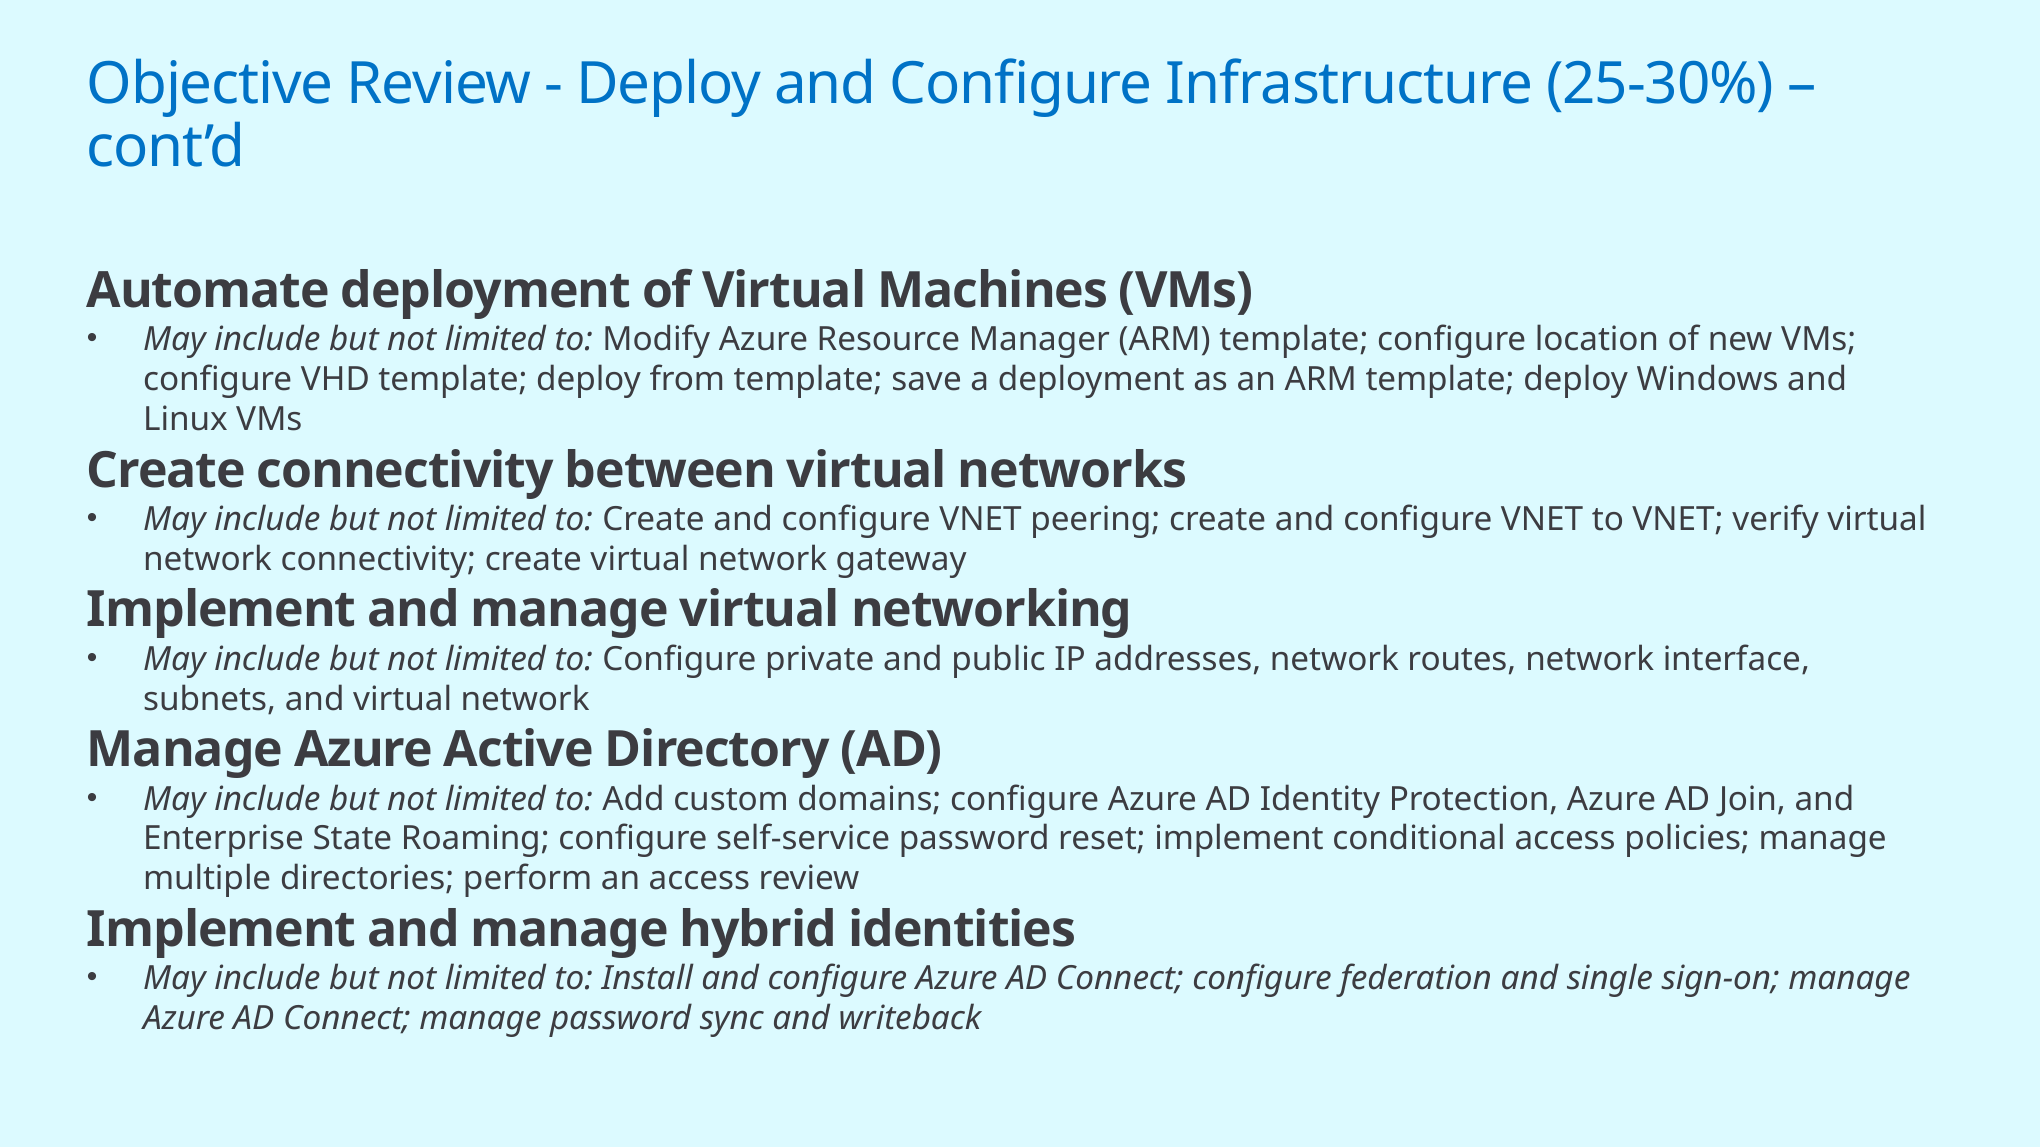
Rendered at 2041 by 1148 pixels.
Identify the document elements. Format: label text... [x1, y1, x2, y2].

title Objective Review - Deploy and Configure Infrastructure (25-30%) – cont’d [86, 38, 1953, 164]
list Automate deployment of Virtual Machines (VMs) May include but not limited to: Modify Azure Resource Manager (ARM) template; configure location of new VMs; configure VHD template; deploy from template; save a deployment as an ARM template; deploy Windows and Linux VMs Create connectivity between virtual networks May include but not limited to: Create and configure VNET peering; create and configure VNET to VNET; verify virtual network connectivity; create virtual network gateway Implement and manage virtual networking May include but not limited to: Configure private and public IP addresses, network routes, network interface, subnets, and virtual network Manage Azure Active Directory (AD) May include but not limited to: Add custom domains; configure Azure AD Identity Protection, Azure AD Join, and Enterprise State Roaming; configure self-service password reset; implement conditional access policies; manage multiple directories; perform an access review Implement and manage hybrid identities May include but not limited to: Install and configure Azure AD Connect; configure federation and single sign-on; manage Azure AD Connect; manage password sync and writeback [86, 242, 1953, 1091]
